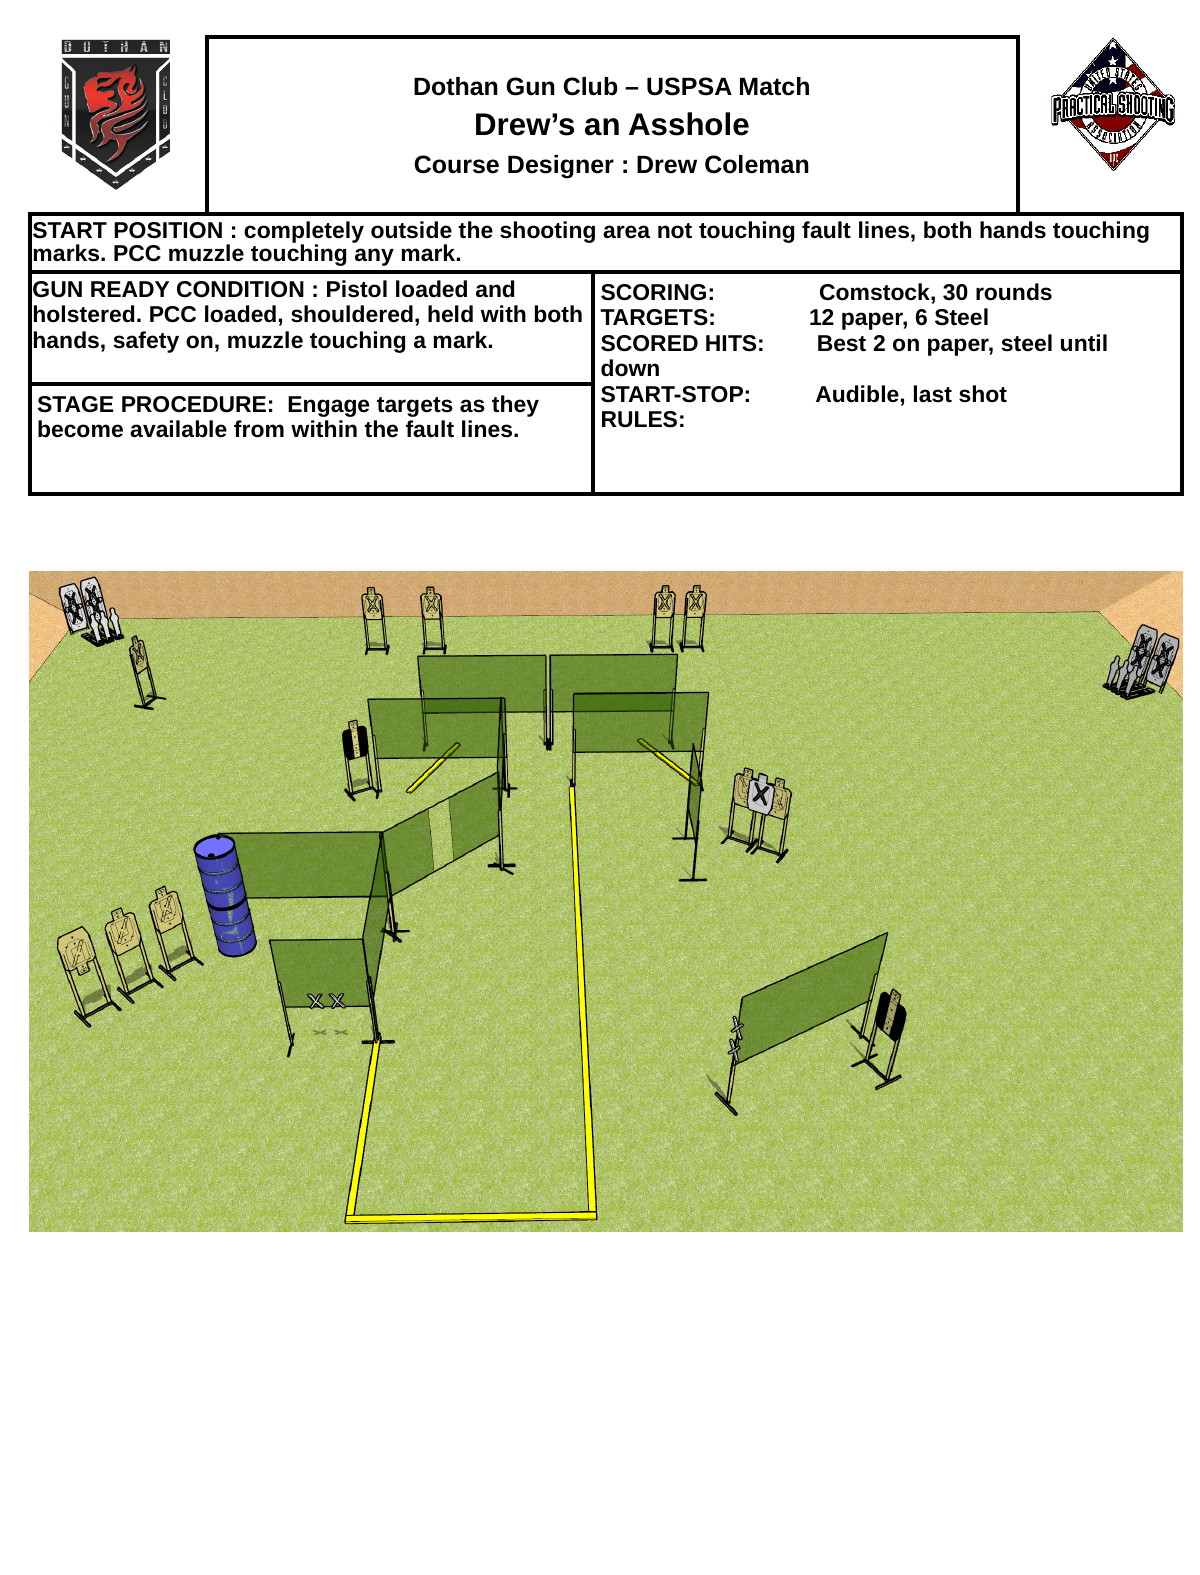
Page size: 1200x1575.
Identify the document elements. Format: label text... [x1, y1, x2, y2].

table_cell STAGE PROCEDURE: Engage targets as they become available from within the fault lines. [32, 386, 591, 492]
table_header [30, 37, 205, 212]
table_header [1020, 37, 1182, 212]
picture [29, 570, 1183, 1232]
picture [1044, 36, 1183, 175]
table_cell START POSITION : completely outside the shooting area not touching fault lines, both hands touching marks. PCC muzzle touching any mark. [32, 216, 1180, 270]
table_header Dothan Gun Club – USPSA Match Drew’s an Asshole Course Designer : Drew Coleman [209, 39, 1016, 212]
picture [58, 36, 173, 193]
table_cell GUN READY CONDITION : Pistol loaded and holstered. PCC loaded, shouldered, held with both hands, safety on, muzzle touching a mark. [32, 274, 591, 382]
table_cell SCORING: Comstock, 30 rounds TARGETS: 12 paper, 6 Steel SCORED HITS: Best 2 on paper, steel until down START-STOP: Audible, last shot RULES: [595, 274, 1180, 492]
